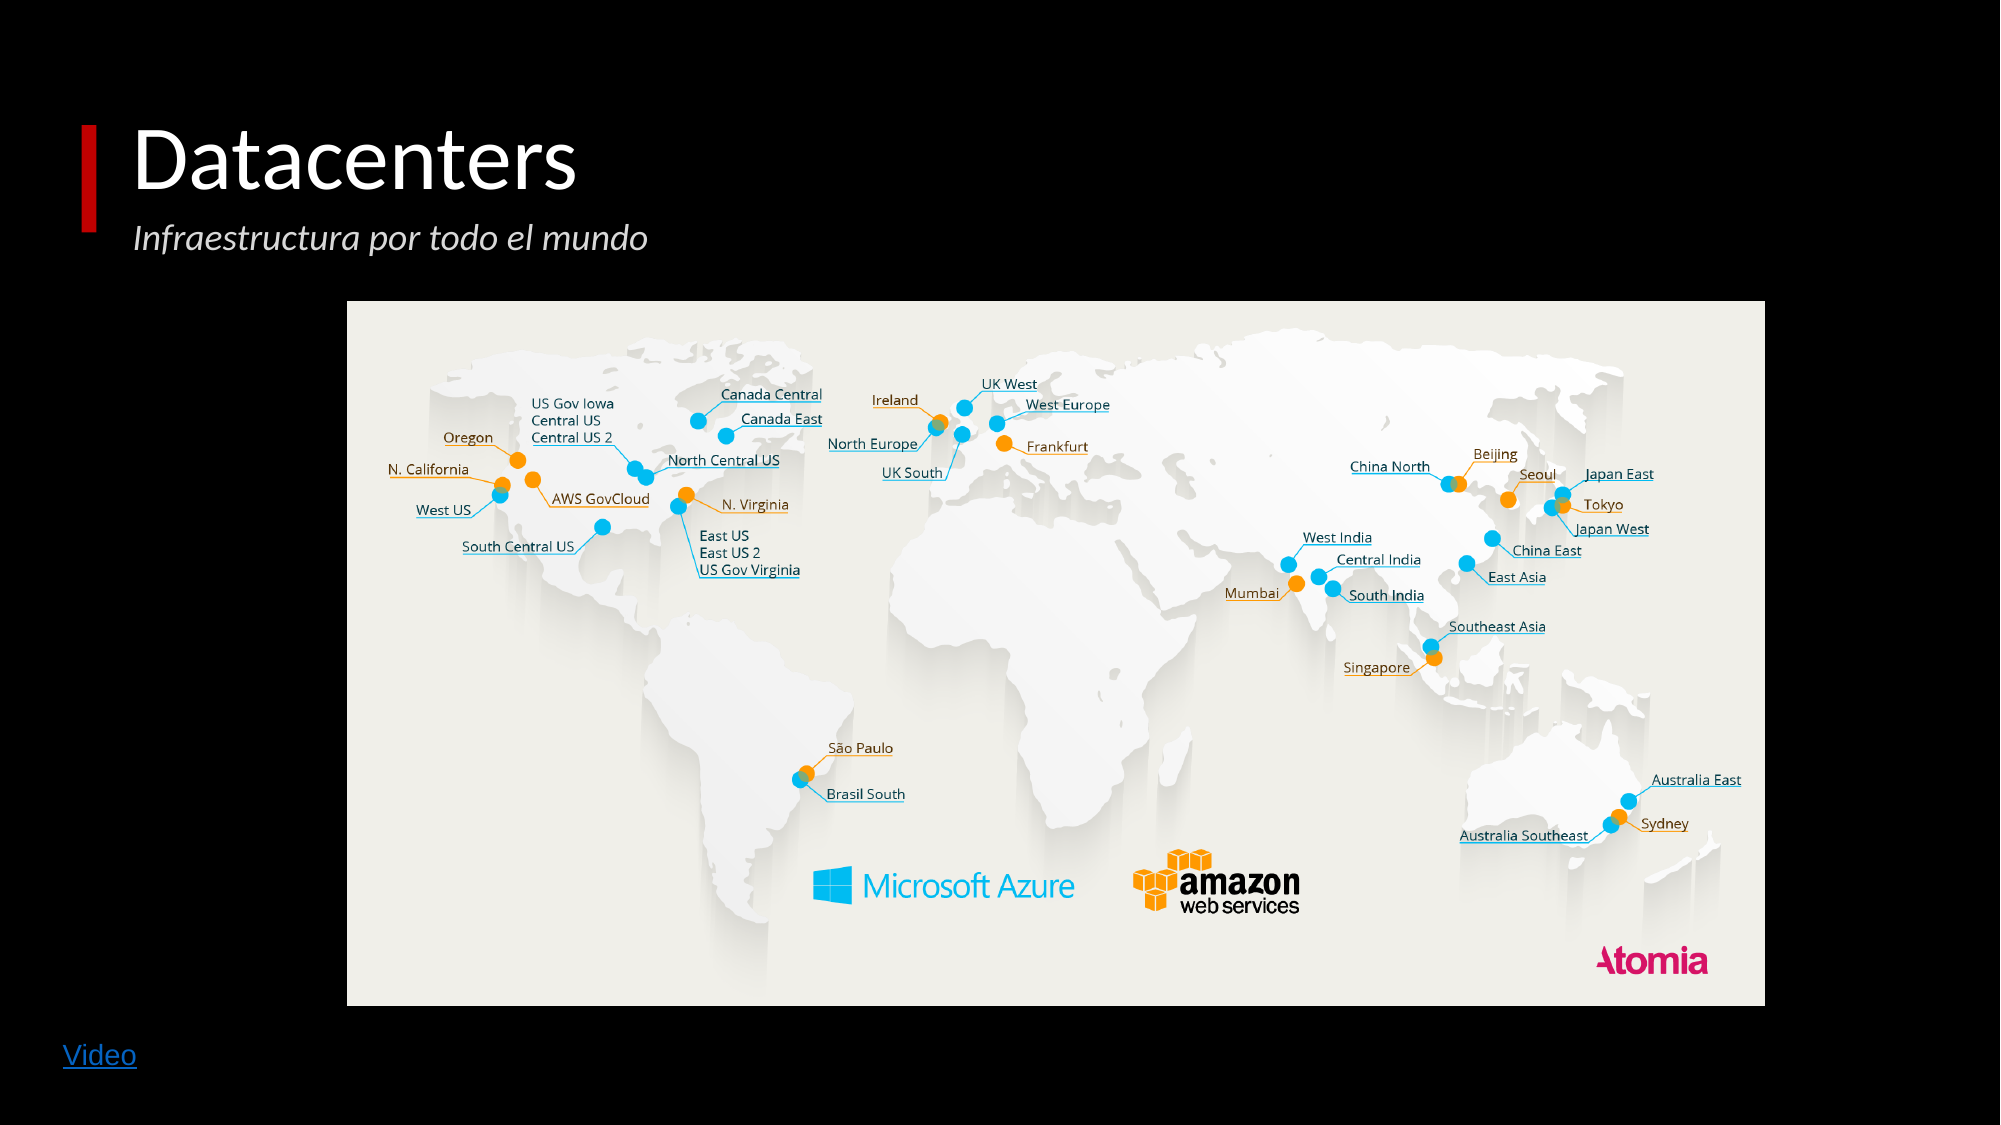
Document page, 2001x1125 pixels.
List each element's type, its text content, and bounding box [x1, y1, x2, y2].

text_box Video [47, 1029, 402, 1079]
text_box [81, 125, 97, 233]
title Datacenters [117, 50, 1843, 269]
list Infraestructura por todo el mundo [117, 210, 1018, 290]
picture [347, 301, 1765, 1006]
